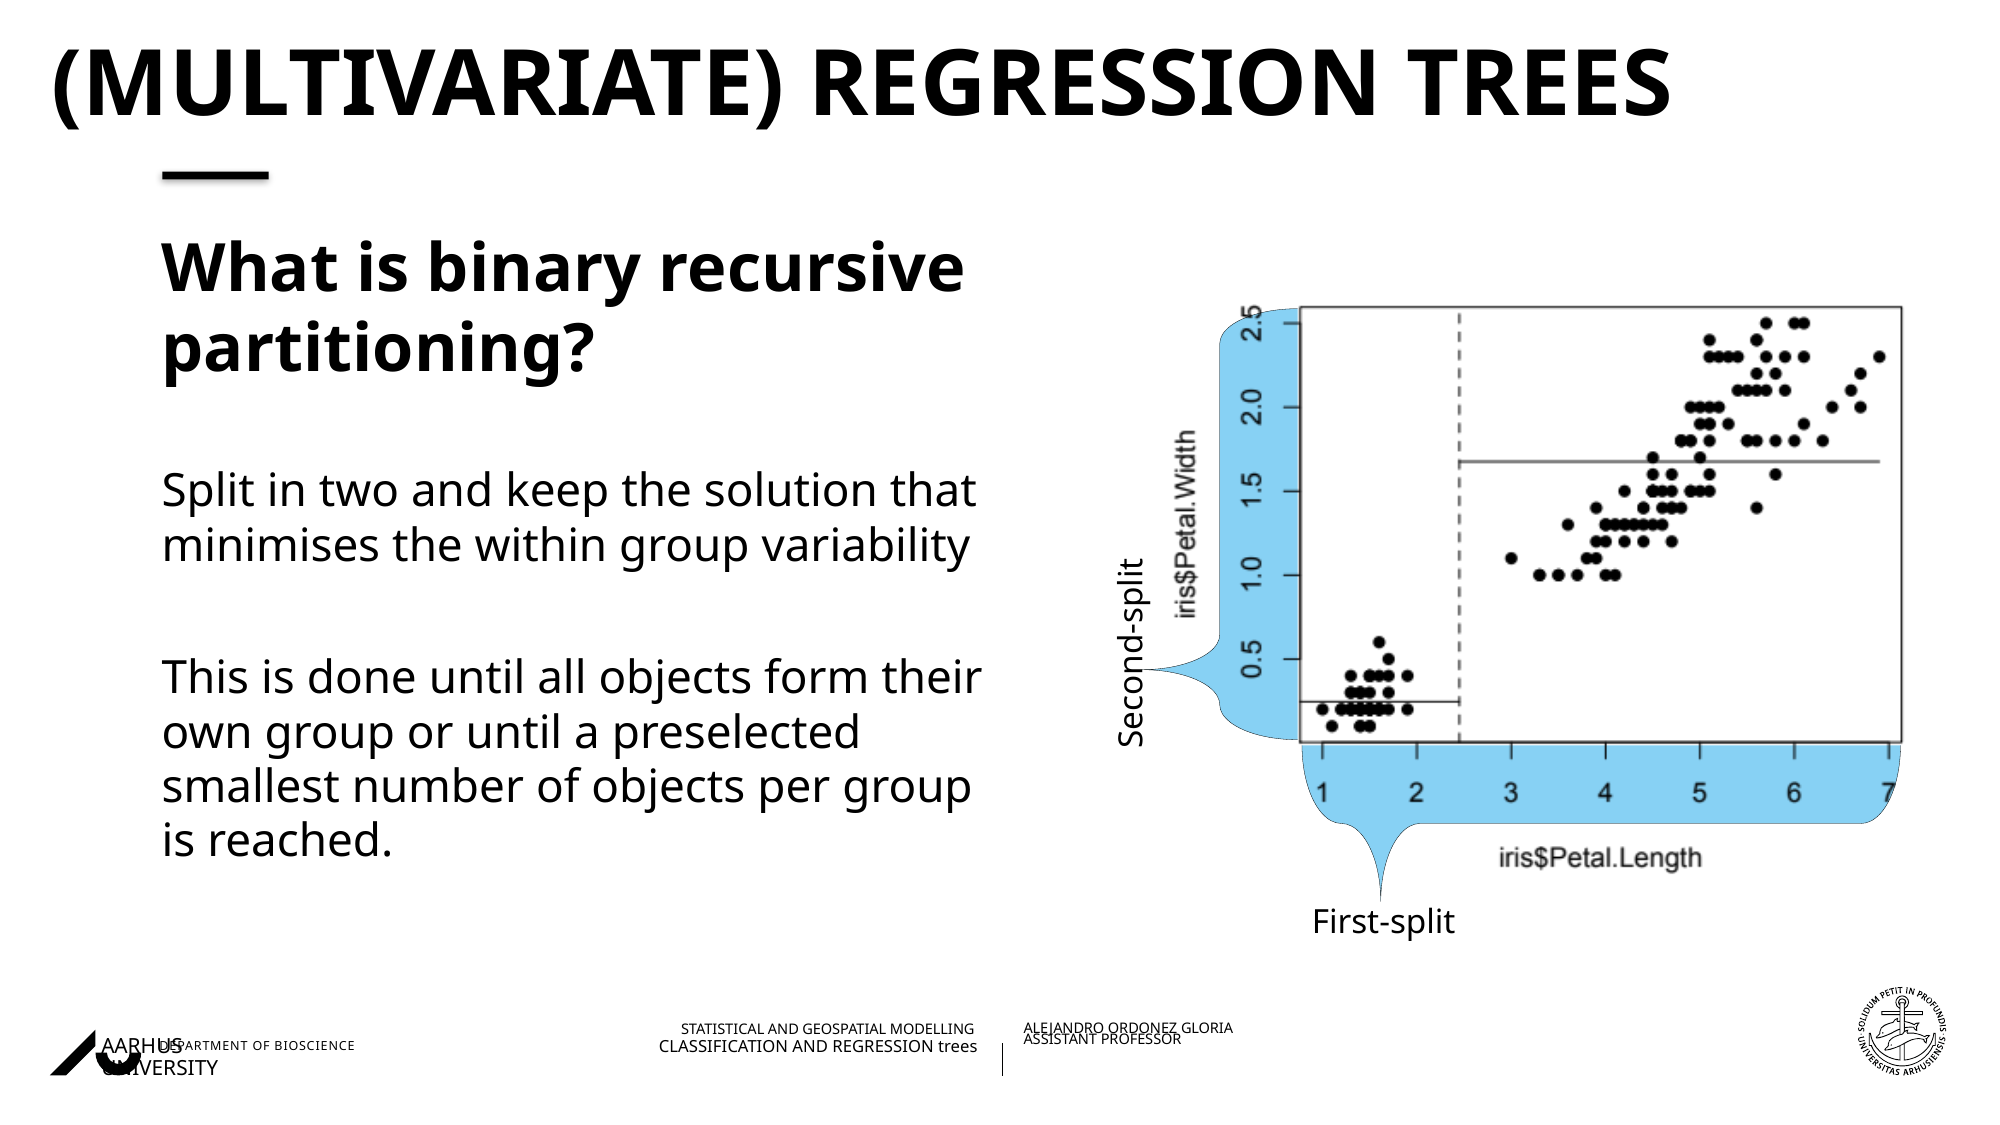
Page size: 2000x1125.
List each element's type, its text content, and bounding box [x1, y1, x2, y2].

title (MULTIVARIATE) REGRESSION TREES [51, 37, 1948, 162]
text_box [1112, 173, 1968, 942]
list What is binary recursive partitioning? Split in two and keep the solution that minimises the within group variability This is done until all objects form their own group or until a preselected smallest number of objects per group is reached. [161, 224, 1001, 968]
